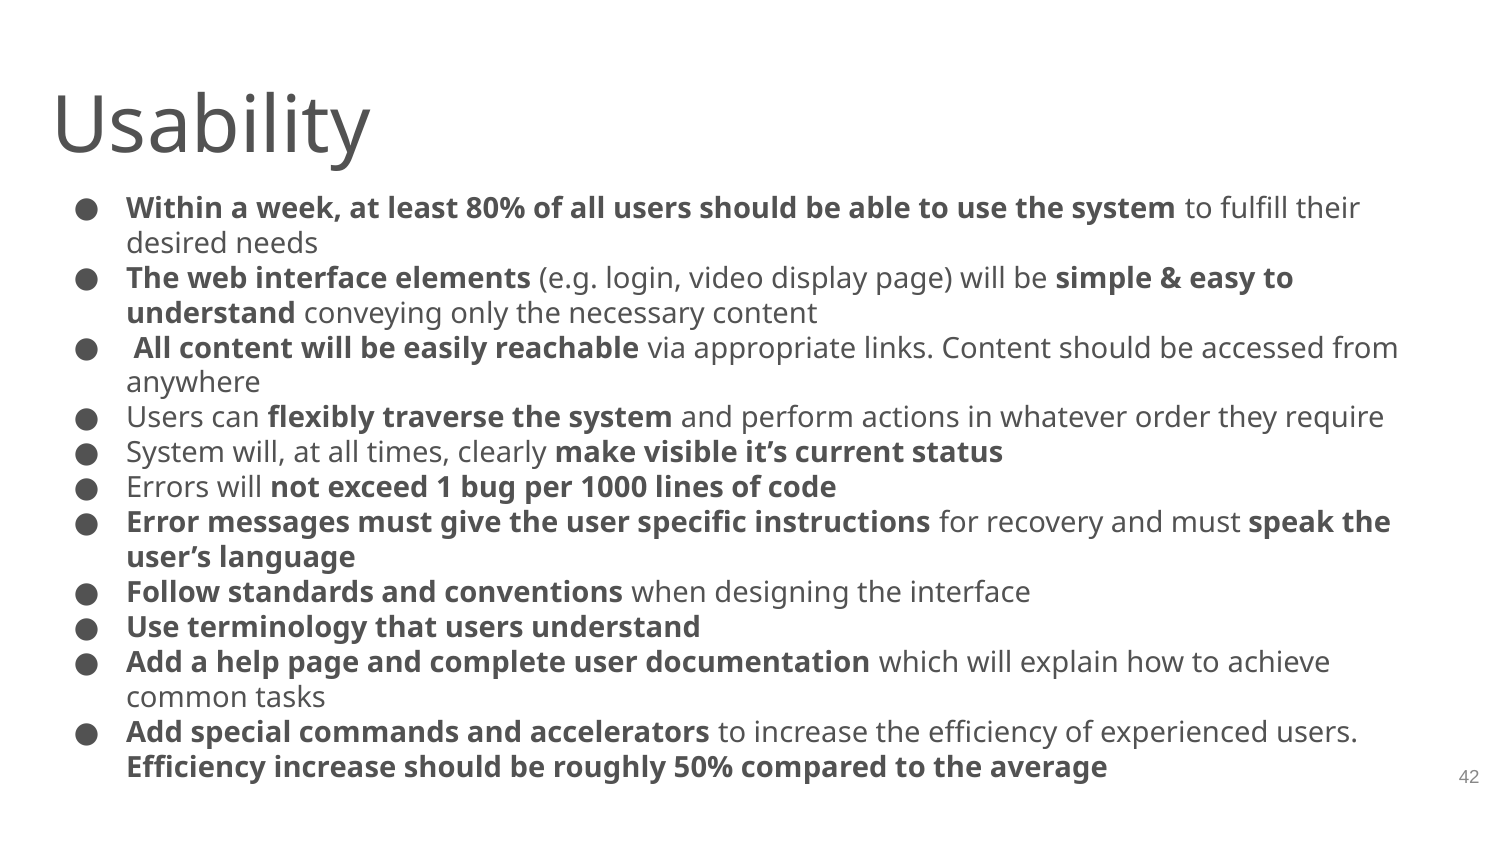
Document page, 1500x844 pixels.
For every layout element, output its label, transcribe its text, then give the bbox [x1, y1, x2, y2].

title Usability [51, 72, 1449, 167]
list Within a week, at least 80% of all users should be able to use the system to fulfill their desired needs The web interface elements (e.g. login, video display page) will be simple & easy to understand conveying only the necessary content All content will be easily reachable via appropriate links. Content should be accessed from anywhere Users can flexibly traverse the system and perform actions in whatever order they require System will, at all times, clearly make visible it’s current status Errors will not exceed 1 bug per 1000 lines of code Error messages must give the user specific instructions for recovery and must speak the user’s language Follow standards and conventions when designing the interface Use terminology that users understand Add a help page and complete user documentation which will explain how to achieve common tasks Add special commands and accelerators to increase the efficiency of experienced users. Efficiency increase should be roughly 50% compared to the average [51, 189, 1449, 789]
slide_number ‹#› [1389, 764, 1480, 830]
